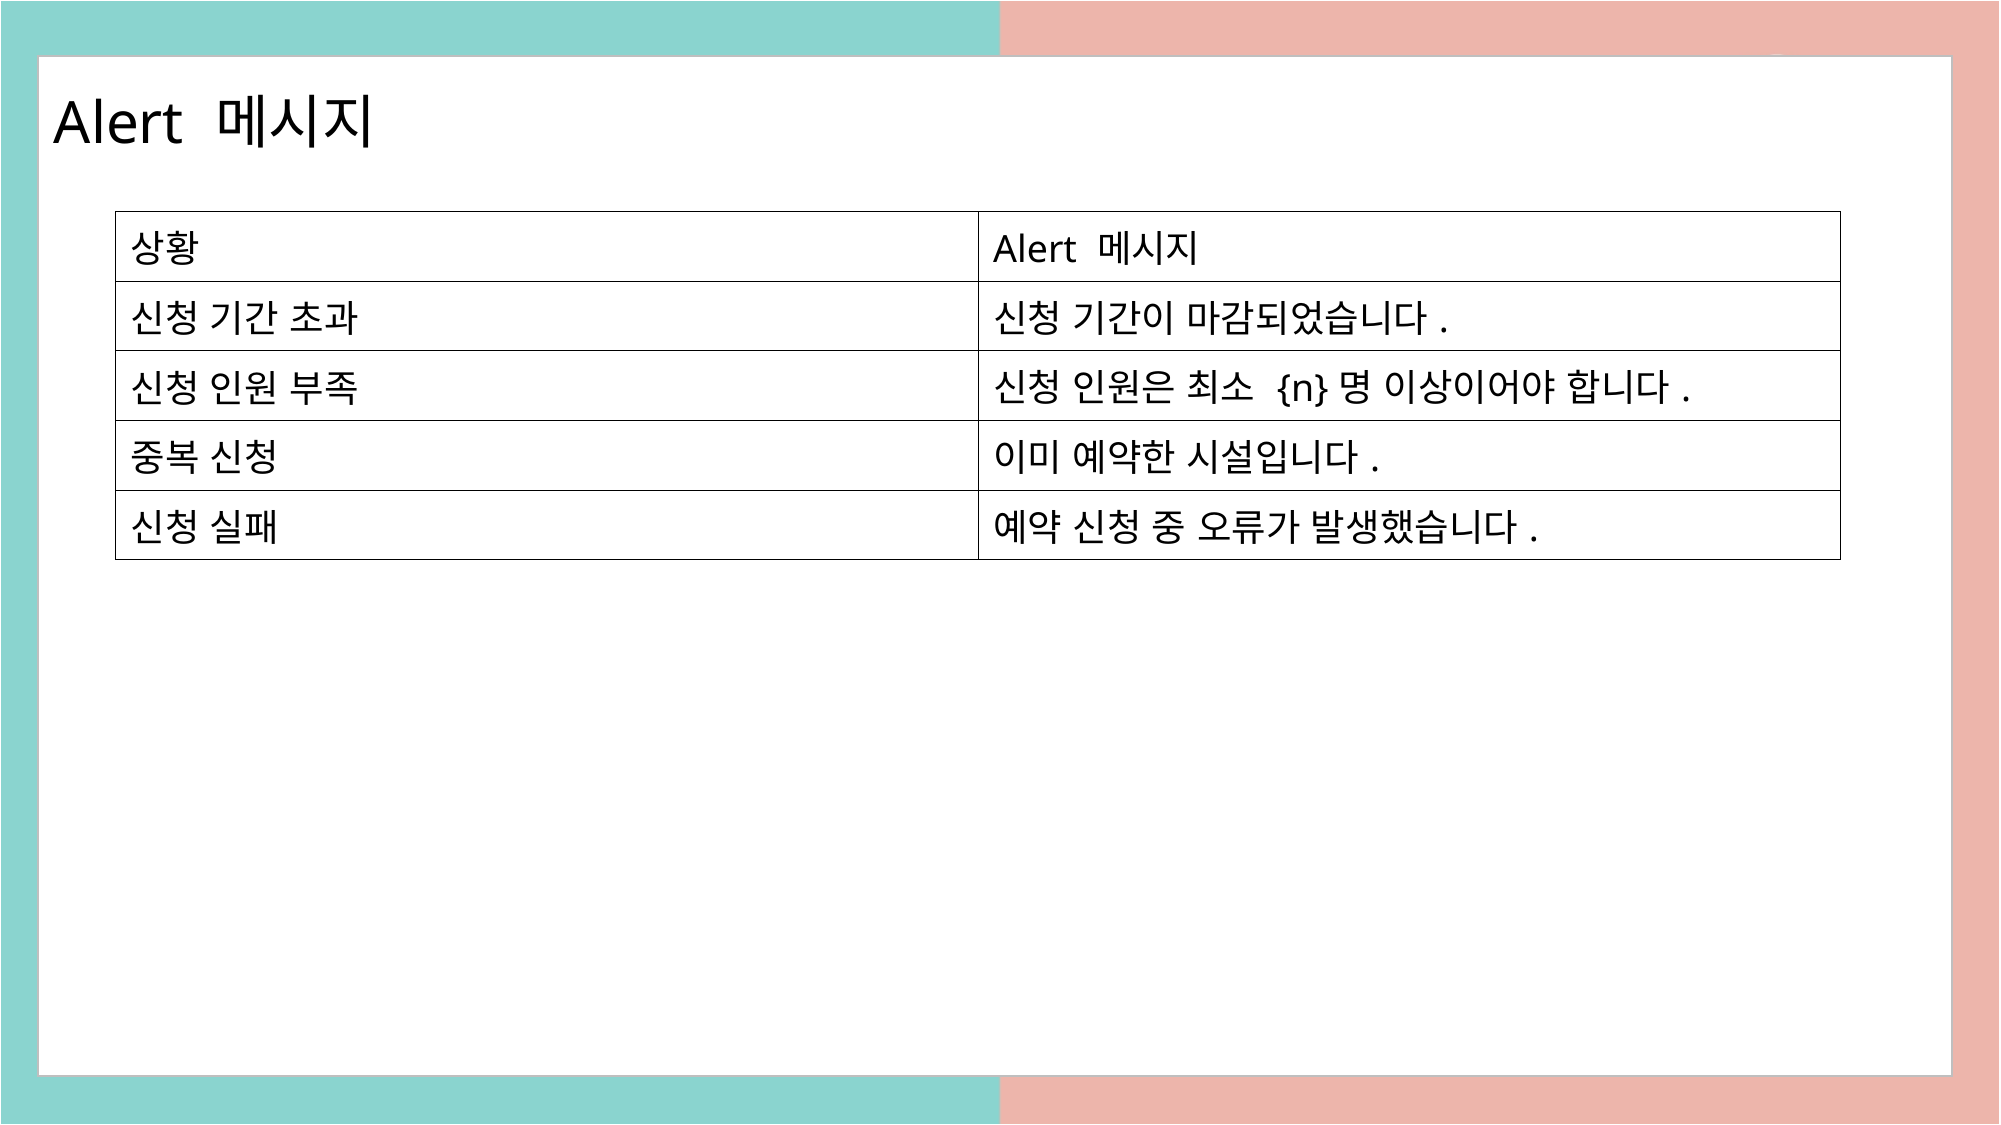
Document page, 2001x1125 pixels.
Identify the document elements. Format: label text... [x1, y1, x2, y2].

table_cell 신청 기간 초과 [116, 282, 978, 350]
title Alert 메시지 [39, 53, 1764, 189]
table_cell 신청 인원 부족 [116, 351, 978, 420]
table_cell 중복 신청 [116, 421, 978, 490]
table_cell 신청 인원은 최소 {n}명 이상이어야 합니다. [979, 351, 1840, 420]
table_cell 이미 예약한 시설입니다. [979, 421, 1840, 490]
table_header Alert 메시지 [979, 212, 1840, 281]
table_cell 신청 기간이 마감되었습니다. [979, 282, 1840, 350]
table_header 상황 [116, 212, 978, 281]
table_cell 신청 실패 [116, 491, 978, 559]
table_cell 예약 신청 중 오류가 발생했습니다. [979, 491, 1840, 559]
